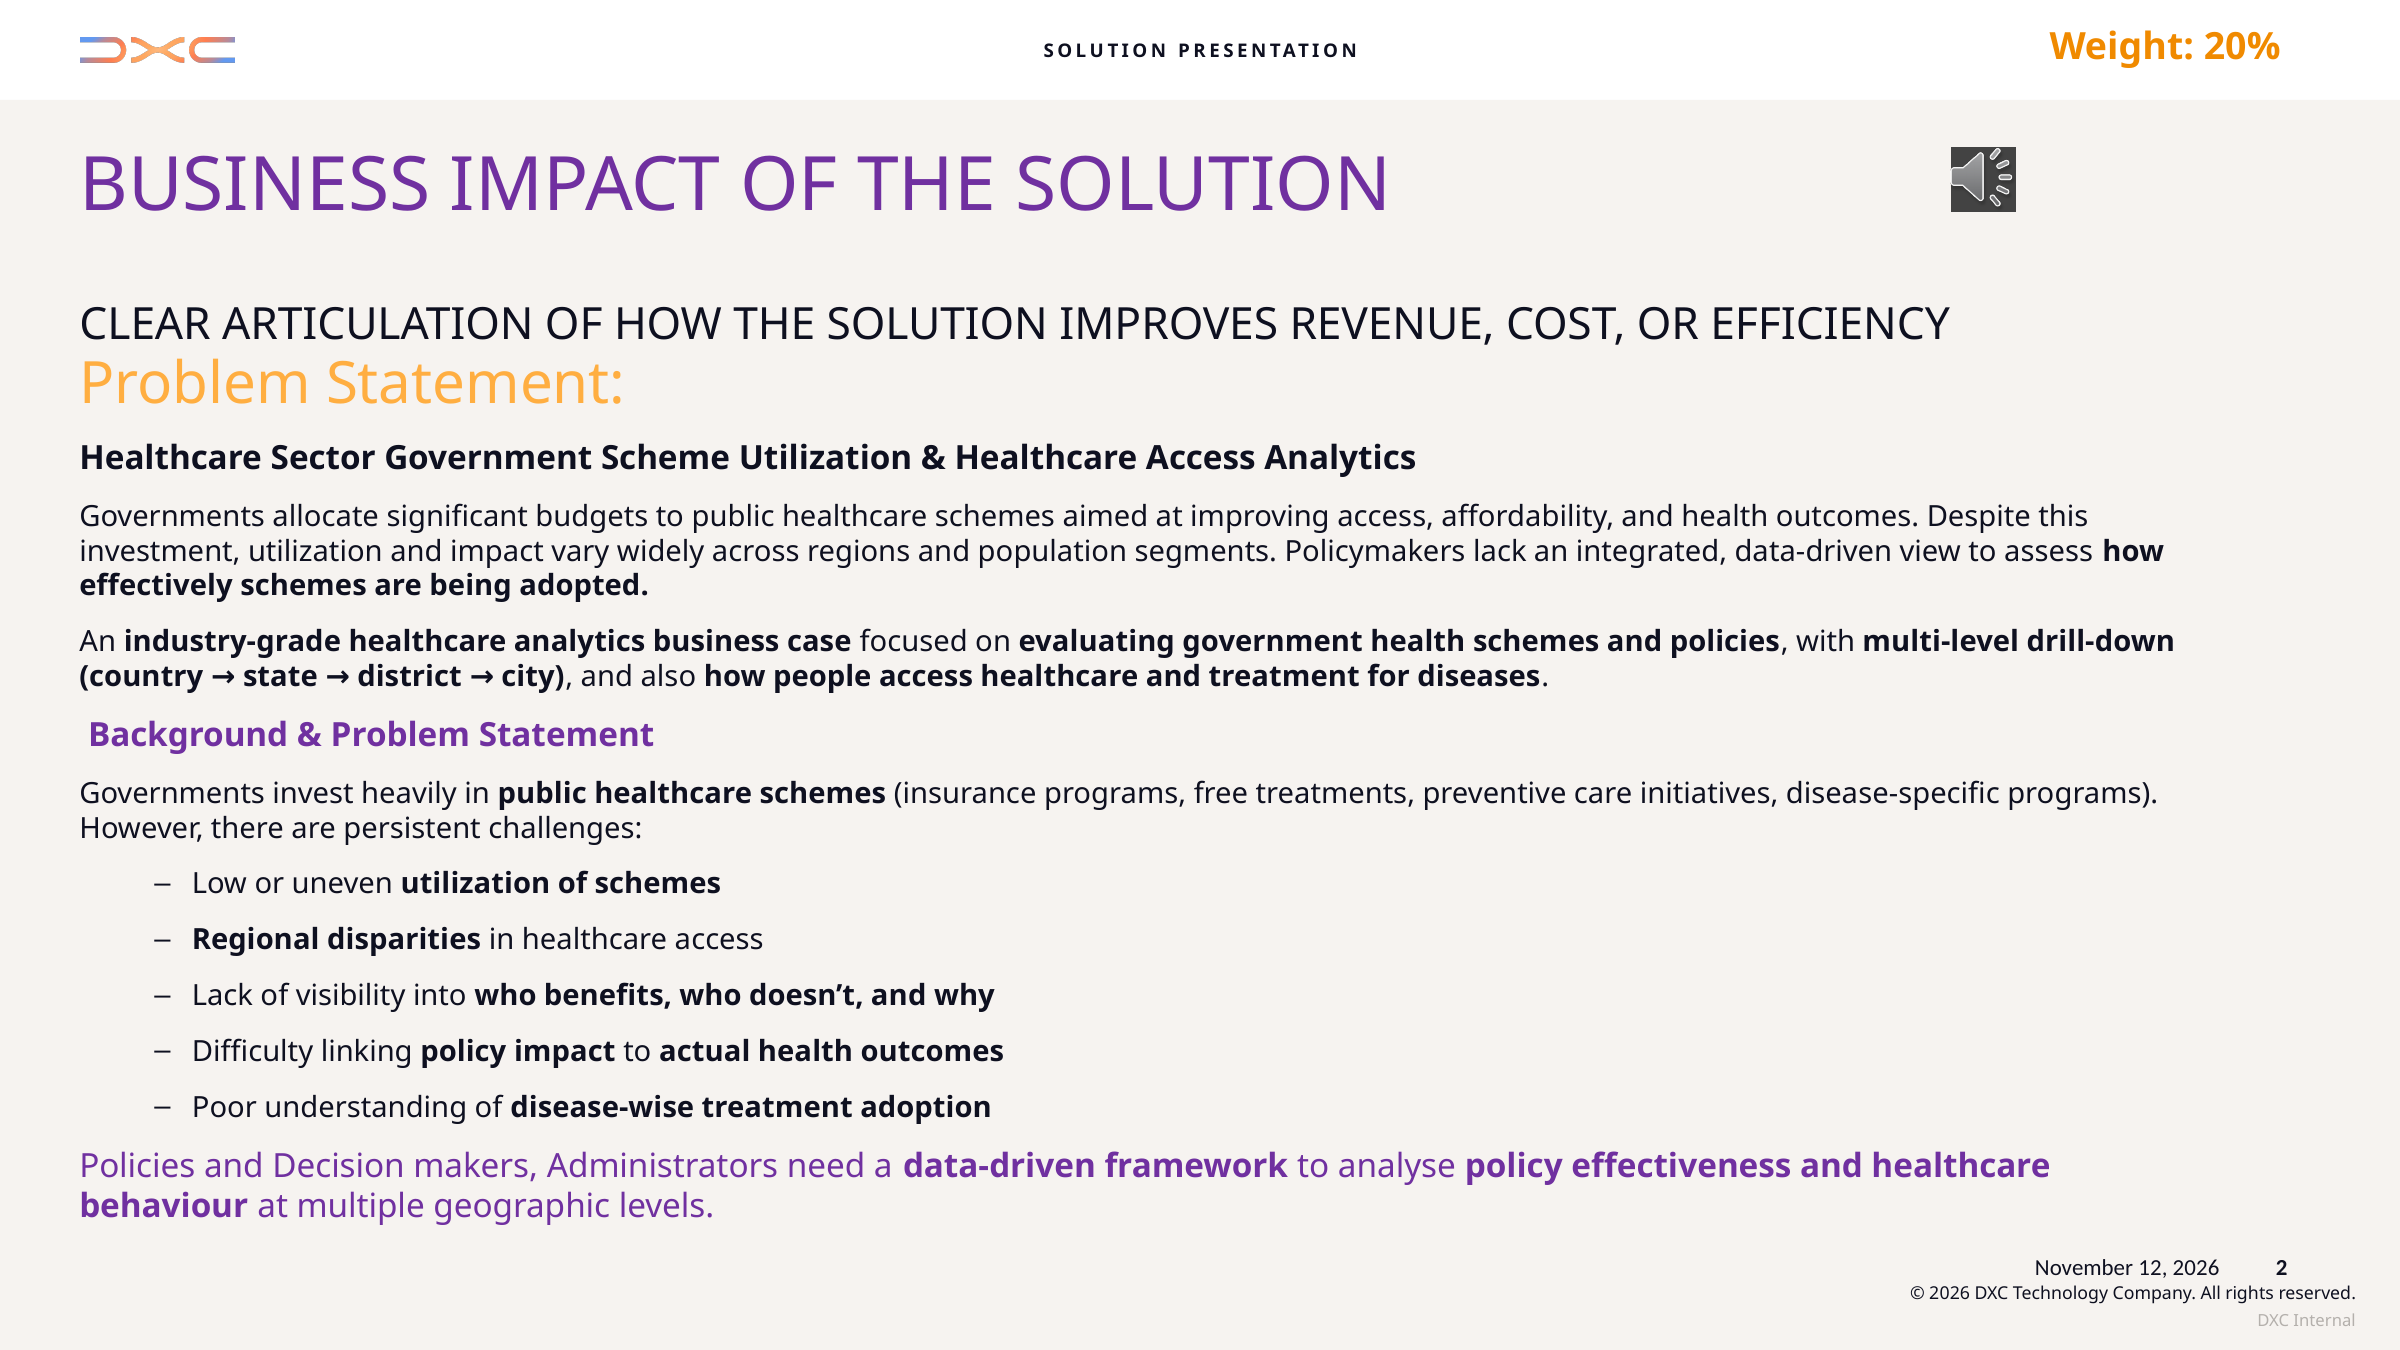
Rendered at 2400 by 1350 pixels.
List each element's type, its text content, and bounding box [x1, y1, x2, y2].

title Business Impact of the solution [79, 145, 2325, 241]
text_box Problem Statement: Healthcare Sector Government Scheme Utilization & Healthcare Access Analytics Governments allocate significant budgets to public healthcare schemes aimed at improving access, affordability, and health outcomes. Despite this investment, utilization and impact vary widely across regions and population segments. Policymakers lack an integrated, data-driven view to assess how effectively schemes are being adopted. An industry-grade healthcare analytics business case focused on evaluating government health schemes and policies, with multi-level drill-down (country → state → district → city), and also how people access healthcare and treatment for diseases. Background & Problem Statement Governments invest heavily in public healthcare schemes (insurance programs, free treatments, preventive care initiatives, disease-specific programs). However, there are persistent challenges: Low or uneven utilization of schemes Regional disparities in healthcare access Lack of visibility into who benefits, who doesn’t, and why Difficulty linking policy impact to actual health outcomes Poor understanding of disease-wise treatment adoption Policies and Decision makers, Administrators need a data-driven framework to analyse policy effectiveness and healthcare behaviour at multiple geographic levels. [79, 349, 2222, 1235]
picture [80, 37, 235, 63]
text_box Weight: 20% [1615, 20, 2296, 76]
picture [1949, 146, 2017, 213]
text_box Clear articulation of how the solution improves revenue, cost, or efficiency [79, 284, 2325, 349]
